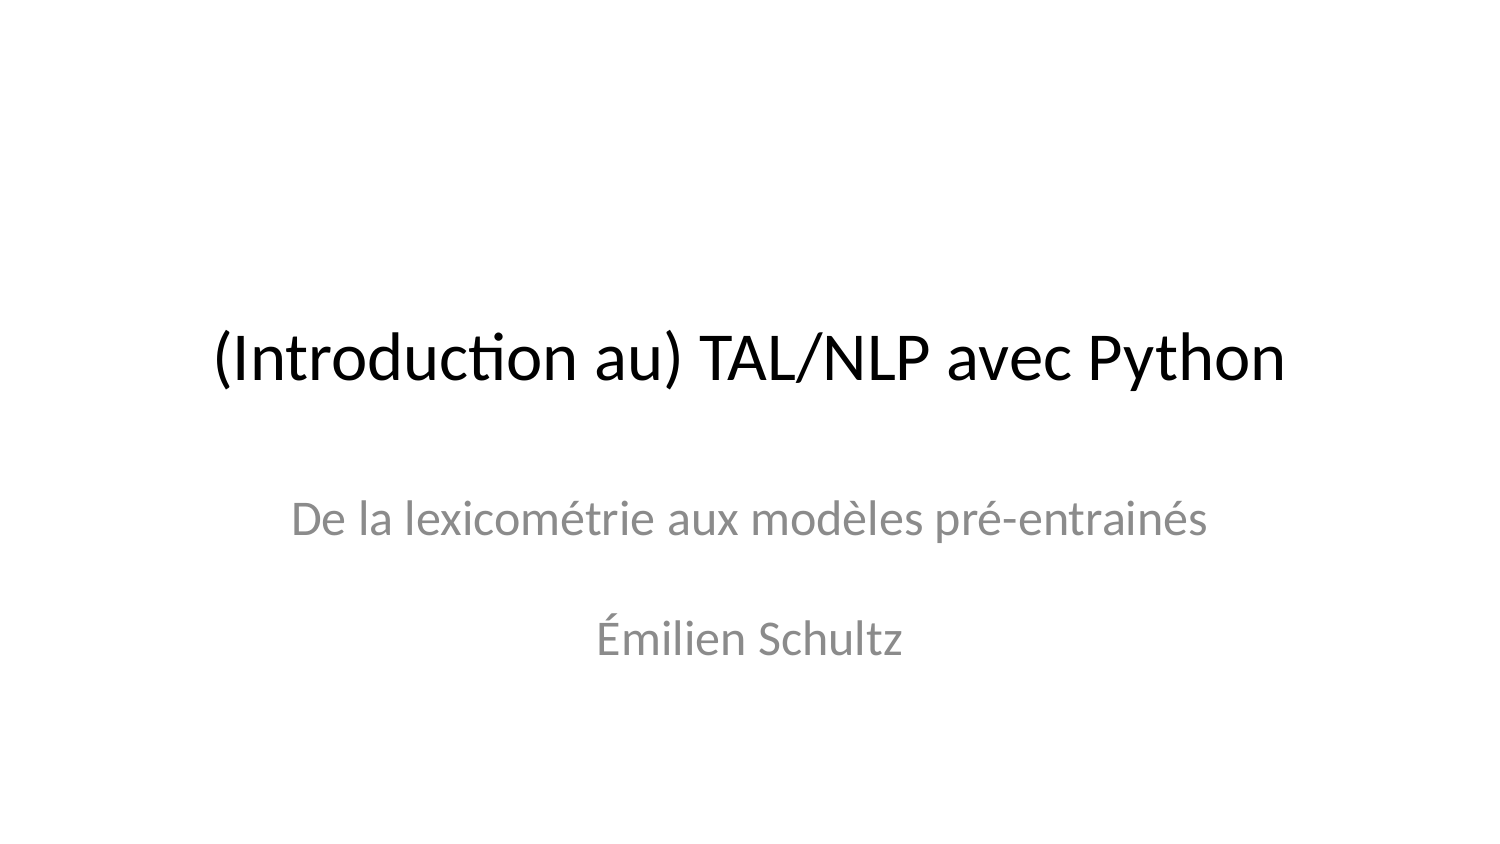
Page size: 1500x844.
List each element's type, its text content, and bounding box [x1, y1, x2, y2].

subtitle De la lexicométrie aux modèles pré-entrainés Émilien Schultz [225, 478, 1275, 694]
title (Introduction au) TAL/NLP avec Python [112, 262, 1388, 443]
